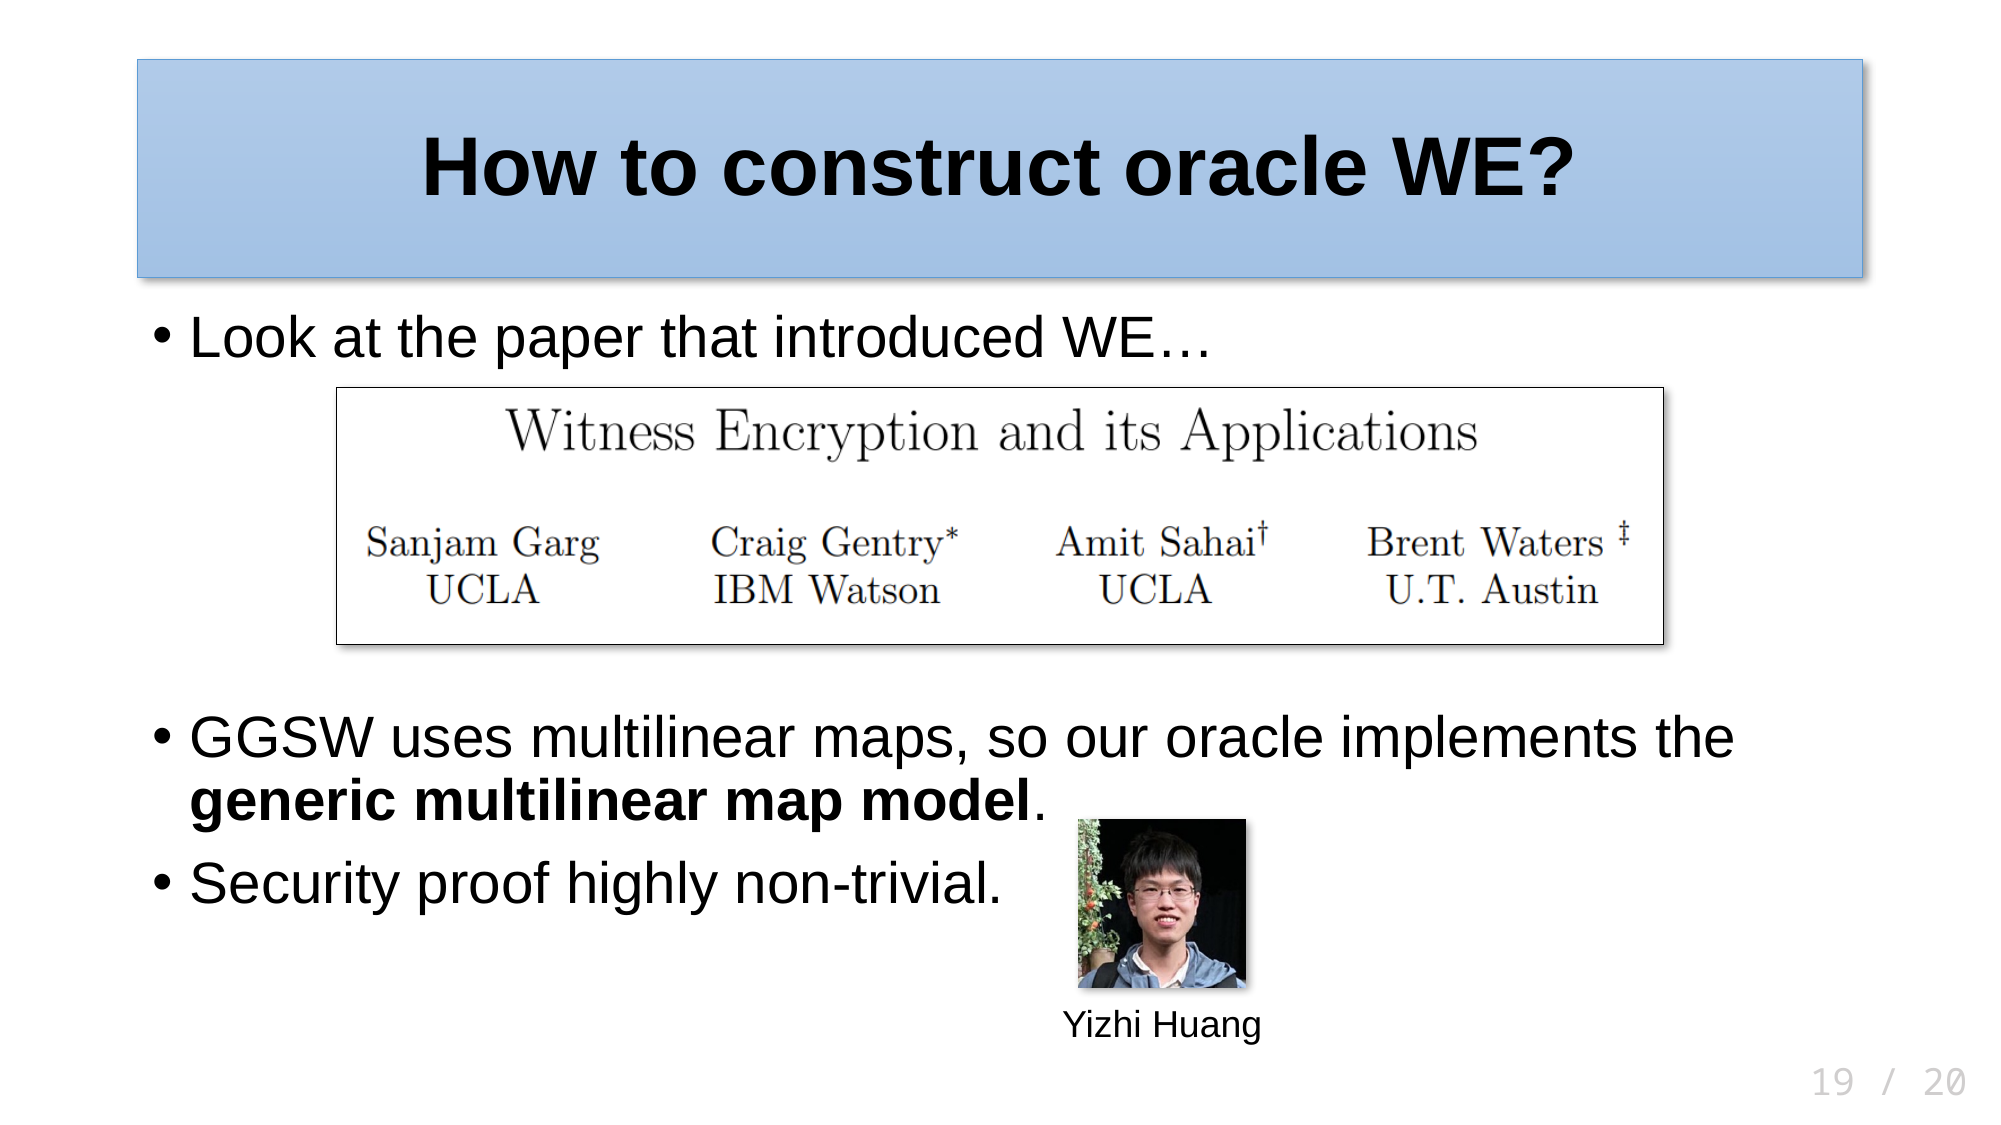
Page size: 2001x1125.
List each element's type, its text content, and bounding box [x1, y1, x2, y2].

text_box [1041, 819, 1283, 1054]
title How to construct oracle WE? [137, 59, 1863, 278]
text_box 19 / 20 [1794, 1050, 2000, 1110]
list Look at the paper that introduced WE… GGSW uses multilinear maps, so our oracle implements the generic multilinear map model. Security proof highly non-trivial. [137, 299, 1863, 1086]
picture [336, 387, 1664, 645]
